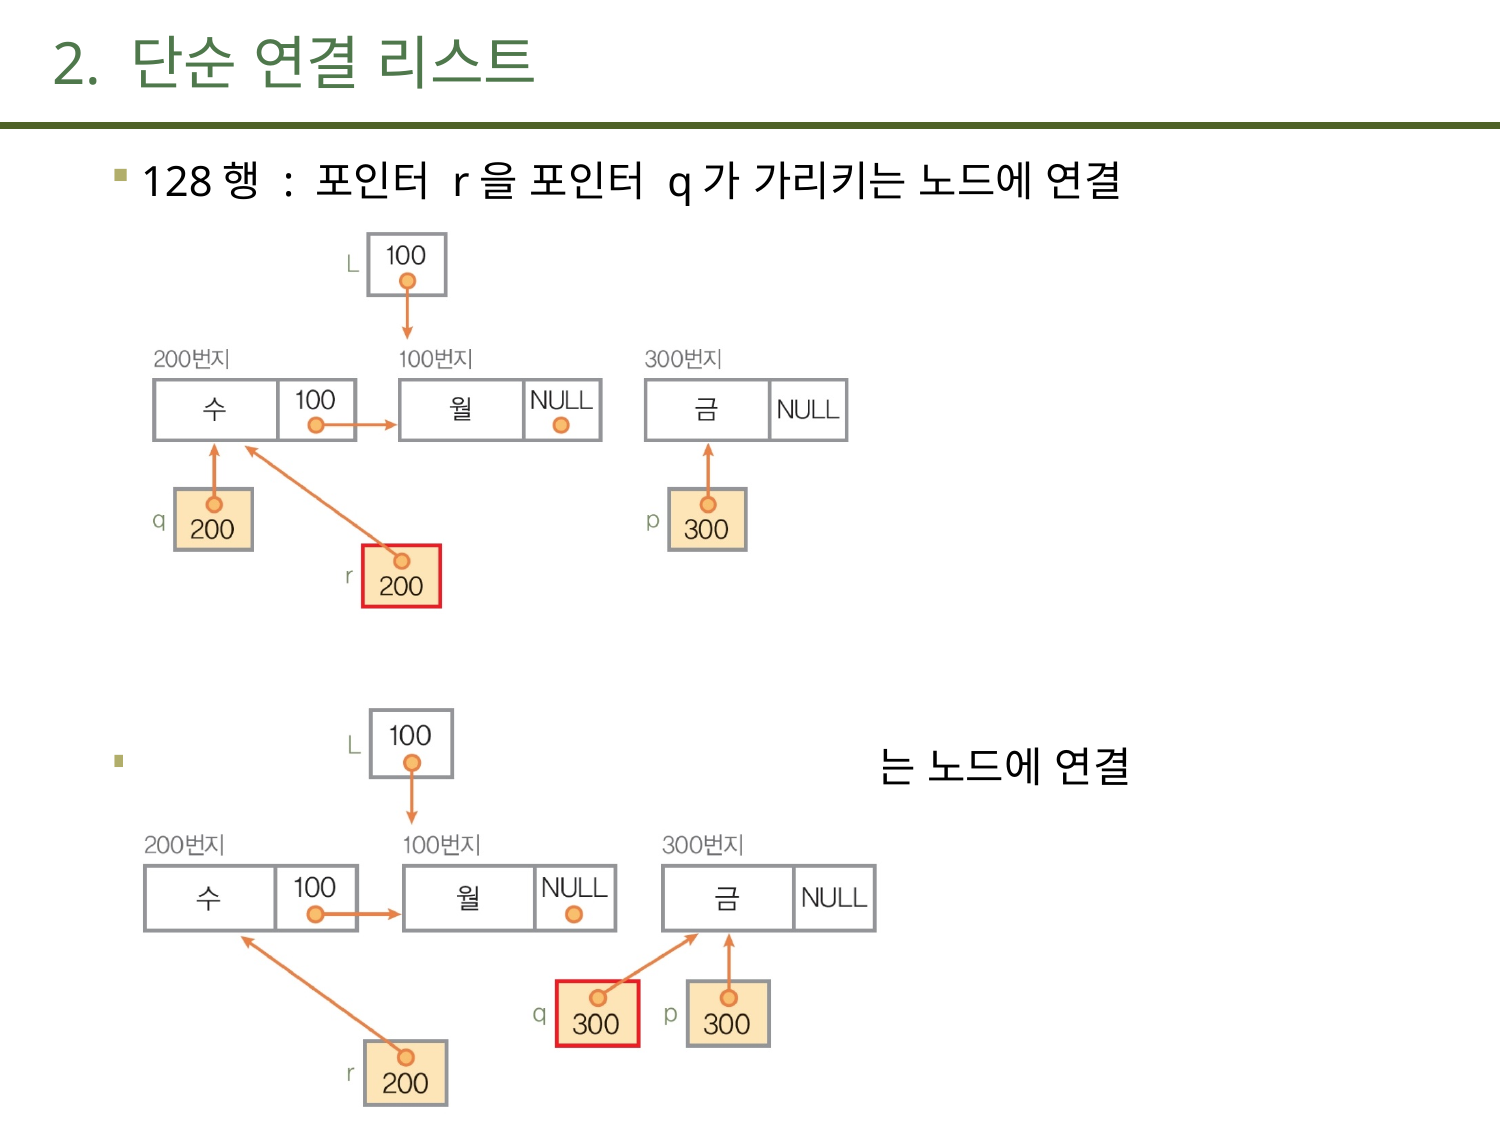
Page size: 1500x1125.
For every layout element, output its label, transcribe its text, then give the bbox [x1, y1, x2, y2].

picture [138, 219, 858, 622]
picture [123, 692, 884, 1120]
list 128행 : 포인터 r을 포인터 q가 가리키는 노드에 연결 129행 : 포인터 q를 포인터 p가 가리키는 노드에 연결 [37, 152, 1463, 1091]
title 2. 단순 연결 리스트 [37, 13, 1278, 109]
